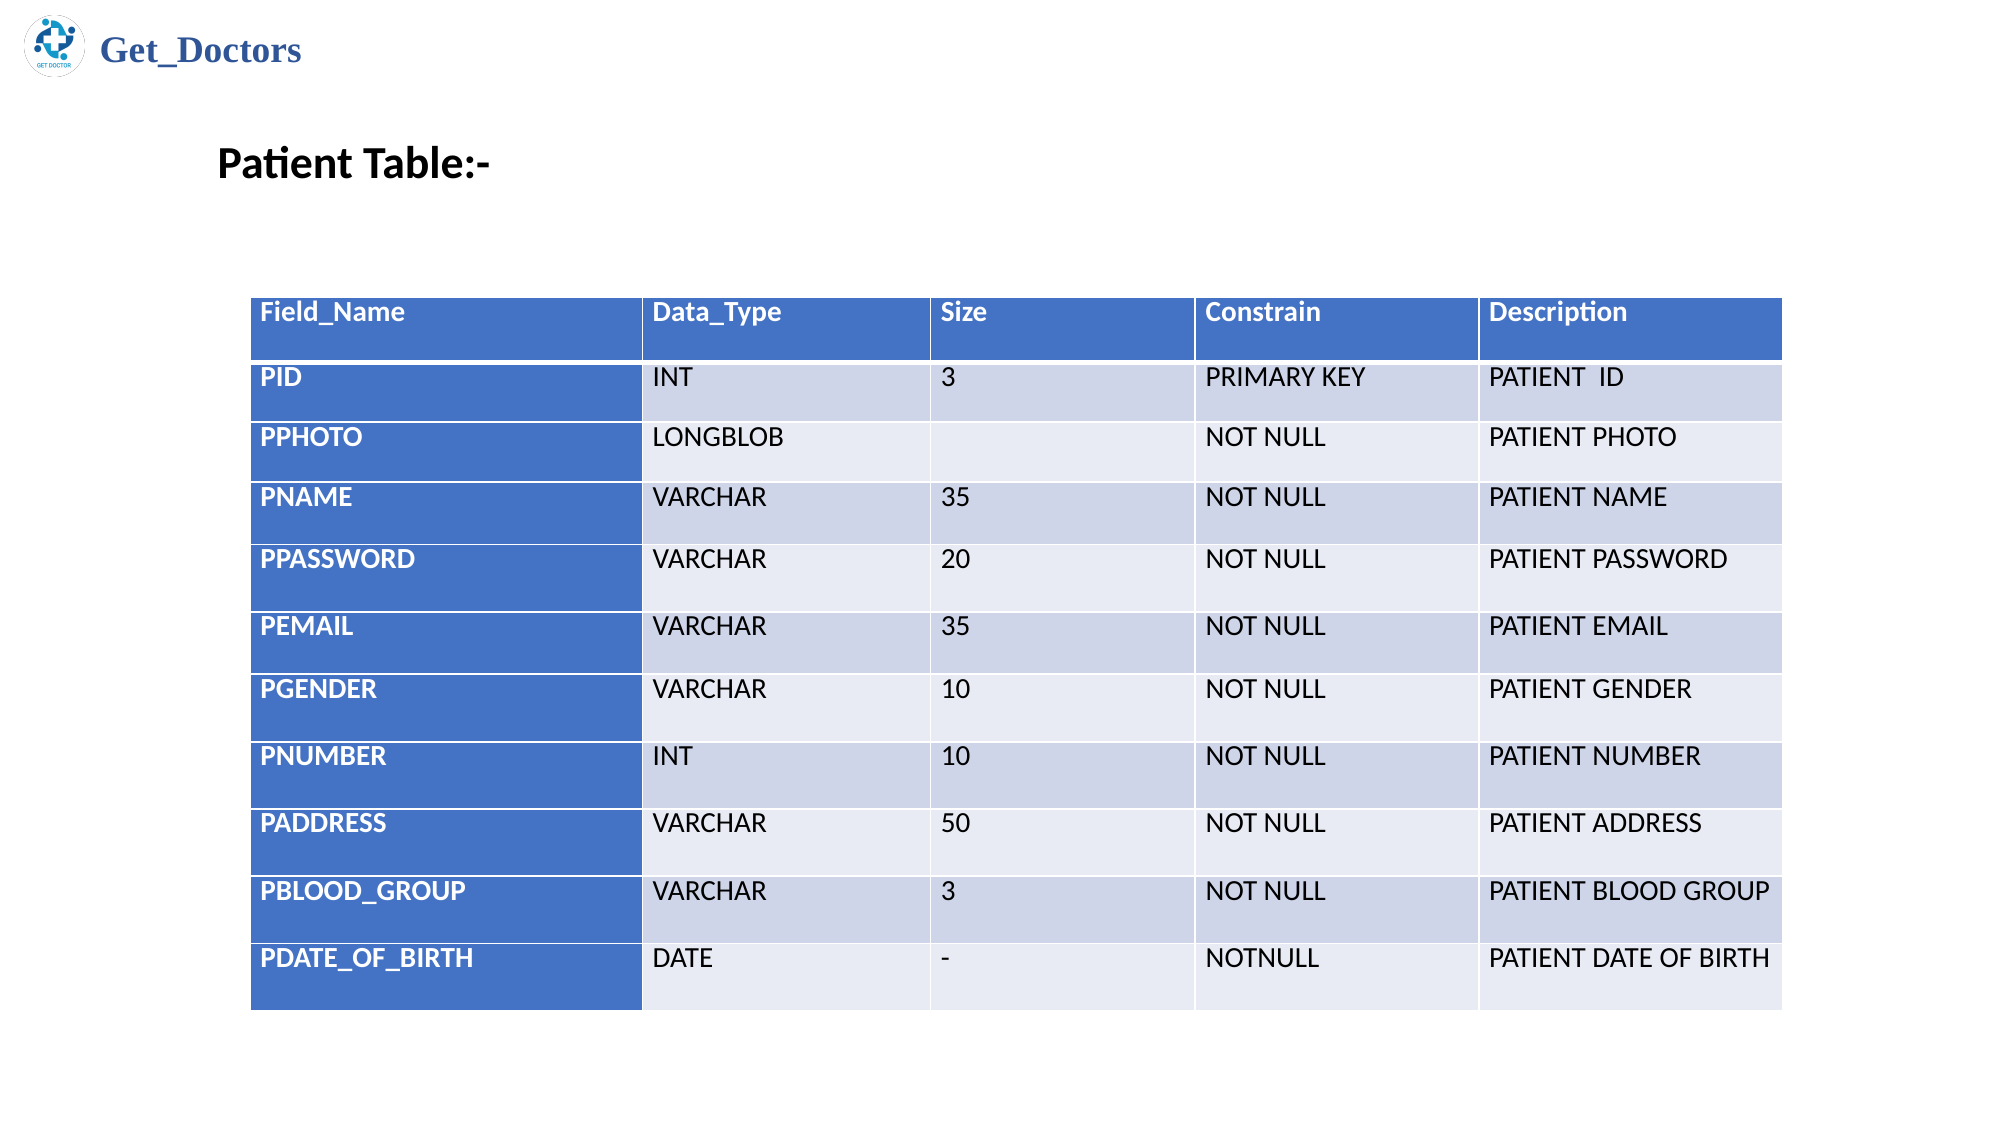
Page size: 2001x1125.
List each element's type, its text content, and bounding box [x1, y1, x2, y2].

table_cell LONGBLOB [643, 423, 930, 481]
table_cell 3 [931, 877, 1194, 943]
table_cell PATIENT ID [1480, 365, 1782, 421]
table_cell PGENDER [251, 675, 642, 741]
text_box Patient Table:- [202, 125, 784, 196]
table_cell - [931, 944, 1194, 1010]
table_cell PBLOOD_GROUP [251, 877, 642, 943]
table_cell VARCHAR [643, 877, 930, 943]
table_cell PNUMBER [251, 743, 642, 808]
table_cell NOT NULL [1196, 743, 1478, 808]
table_cell PRIMARY KEY [1196, 365, 1478, 421]
picture [24, 15, 85, 77]
table_cell VARCHAR [643, 810, 930, 875]
table_cell NOT NULL [1196, 483, 1478, 544]
table_cell PATIENT EMAIL [1480, 613, 1782, 673]
table_cell PID [251, 365, 642, 421]
table_cell 50 [931, 810, 1194, 875]
table_header Size [931, 298, 1194, 360]
table_cell PATIENT BLOOD GROUP [1480, 877, 1782, 943]
table_cell VARCHAR [643, 483, 930, 544]
table_cell PPASSWORD [251, 545, 642, 611]
table_cell 35 [931, 483, 1194, 544]
table_cell [931, 423, 1194, 481]
table_header Field_Name [251, 298, 642, 360]
table_cell NOT NULL [1196, 810, 1478, 875]
table_cell NOT NULL [1196, 423, 1478, 481]
table_cell PATIENT PASSWORD [1480, 545, 1782, 611]
table_header Data_Type [643, 298, 930, 360]
table_cell 3 [931, 365, 1194, 421]
table_cell PATIENT NUMBER [1480, 743, 1782, 808]
table_cell VARCHAR [643, 675, 930, 741]
table_cell VARCHAR [643, 613, 930, 673]
table_header Constrain [1196, 298, 1478, 360]
table_cell INT [643, 365, 930, 421]
table_cell PATIENT DATE OF BIRTH [1480, 944, 1782, 1010]
table_cell INT [643, 743, 930, 808]
table_cell PADDRESS [251, 810, 642, 875]
table_cell PATIENT ADDRESS [1480, 810, 1782, 875]
table_cell PDATE_OF_BIRTH [251, 944, 642, 1010]
table_cell PATIENT GENDER [1480, 675, 1782, 741]
table_cell NOT NULL [1196, 675, 1478, 741]
table_cell PEMAIL [251, 613, 642, 673]
table_cell PPHOTO [251, 423, 642, 481]
table_cell NOT NULL [1196, 545, 1478, 611]
table_header Description [1480, 298, 1782, 360]
table_cell VARCHAR [643, 545, 930, 611]
table_cell 35 [931, 613, 1194, 673]
table_cell NOT NULL [1196, 877, 1478, 943]
table_cell NOT NULL [1196, 613, 1478, 673]
table_cell PNAME [251, 483, 642, 544]
table_cell 10 [931, 743, 1194, 808]
table_cell PATIENT NAME [1480, 483, 1782, 544]
table_cell 20 [931, 545, 1194, 611]
table_cell DATE [643, 944, 930, 1010]
text_box Get_Doctors [85, 17, 434, 77]
table_cell 10 [931, 675, 1194, 741]
table_cell NOTNULL [1196, 944, 1478, 1010]
table_cell PATIENT PHOTO [1480, 423, 1782, 481]
